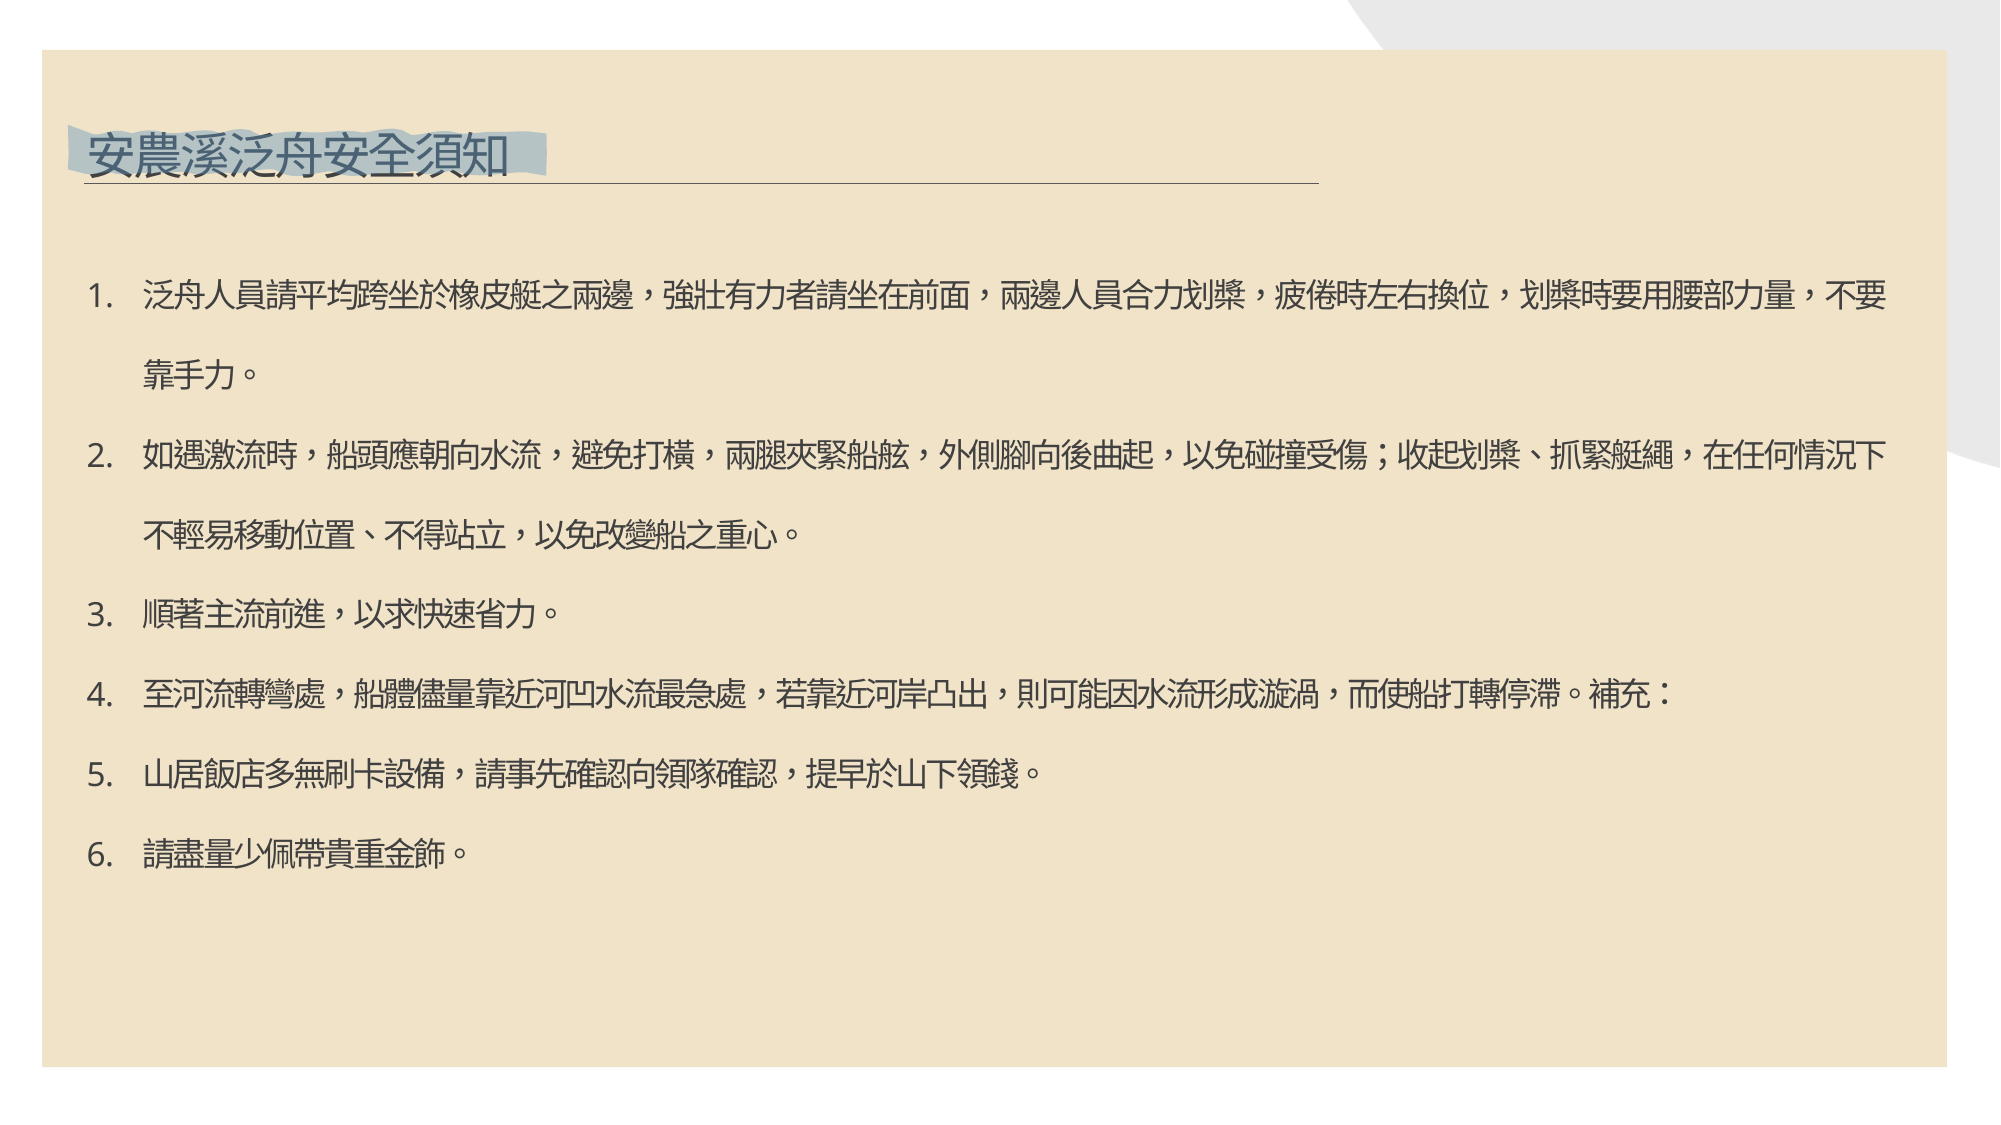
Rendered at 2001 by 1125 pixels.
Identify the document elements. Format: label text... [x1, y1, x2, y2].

text_box [41, 49, 1948, 1068]
picture [1253, 0, 2000, 751]
text_box [83, 143, 532, 161]
text_box 安農溪泛舟安全須知 [71, 105, 810, 193]
text_box 泛舟人員請平均跨坐於橡皮艇之兩邊，強壯有力者請坐在前面，兩邊人員合力划槳，疲倦時左右換位，划槳時要用腰部力量，不要靠手力。 如遇激流時，船頭應朝向水流，避免打橫，兩腿夾緊船舷，外側腳向後曲起，以免碰撞受傷；收起划槳、抓緊艇繩，在任何情況下不輕易移動位置、不得站立，以免改變船之重心。 順著主流前進，以求快速省力。 至河流轉彎處，船體儘量靠近河凹水流最急處，若靠近河岸凸出，則可能因水流形成漩渦，而使船打轉停滯。補充： 山居飯店多無刷卡設備，請事先確認向領隊確認，提早於山下領錢。 請盡量少佩帶貴重金飾。 [71, 226, 1900, 961]
